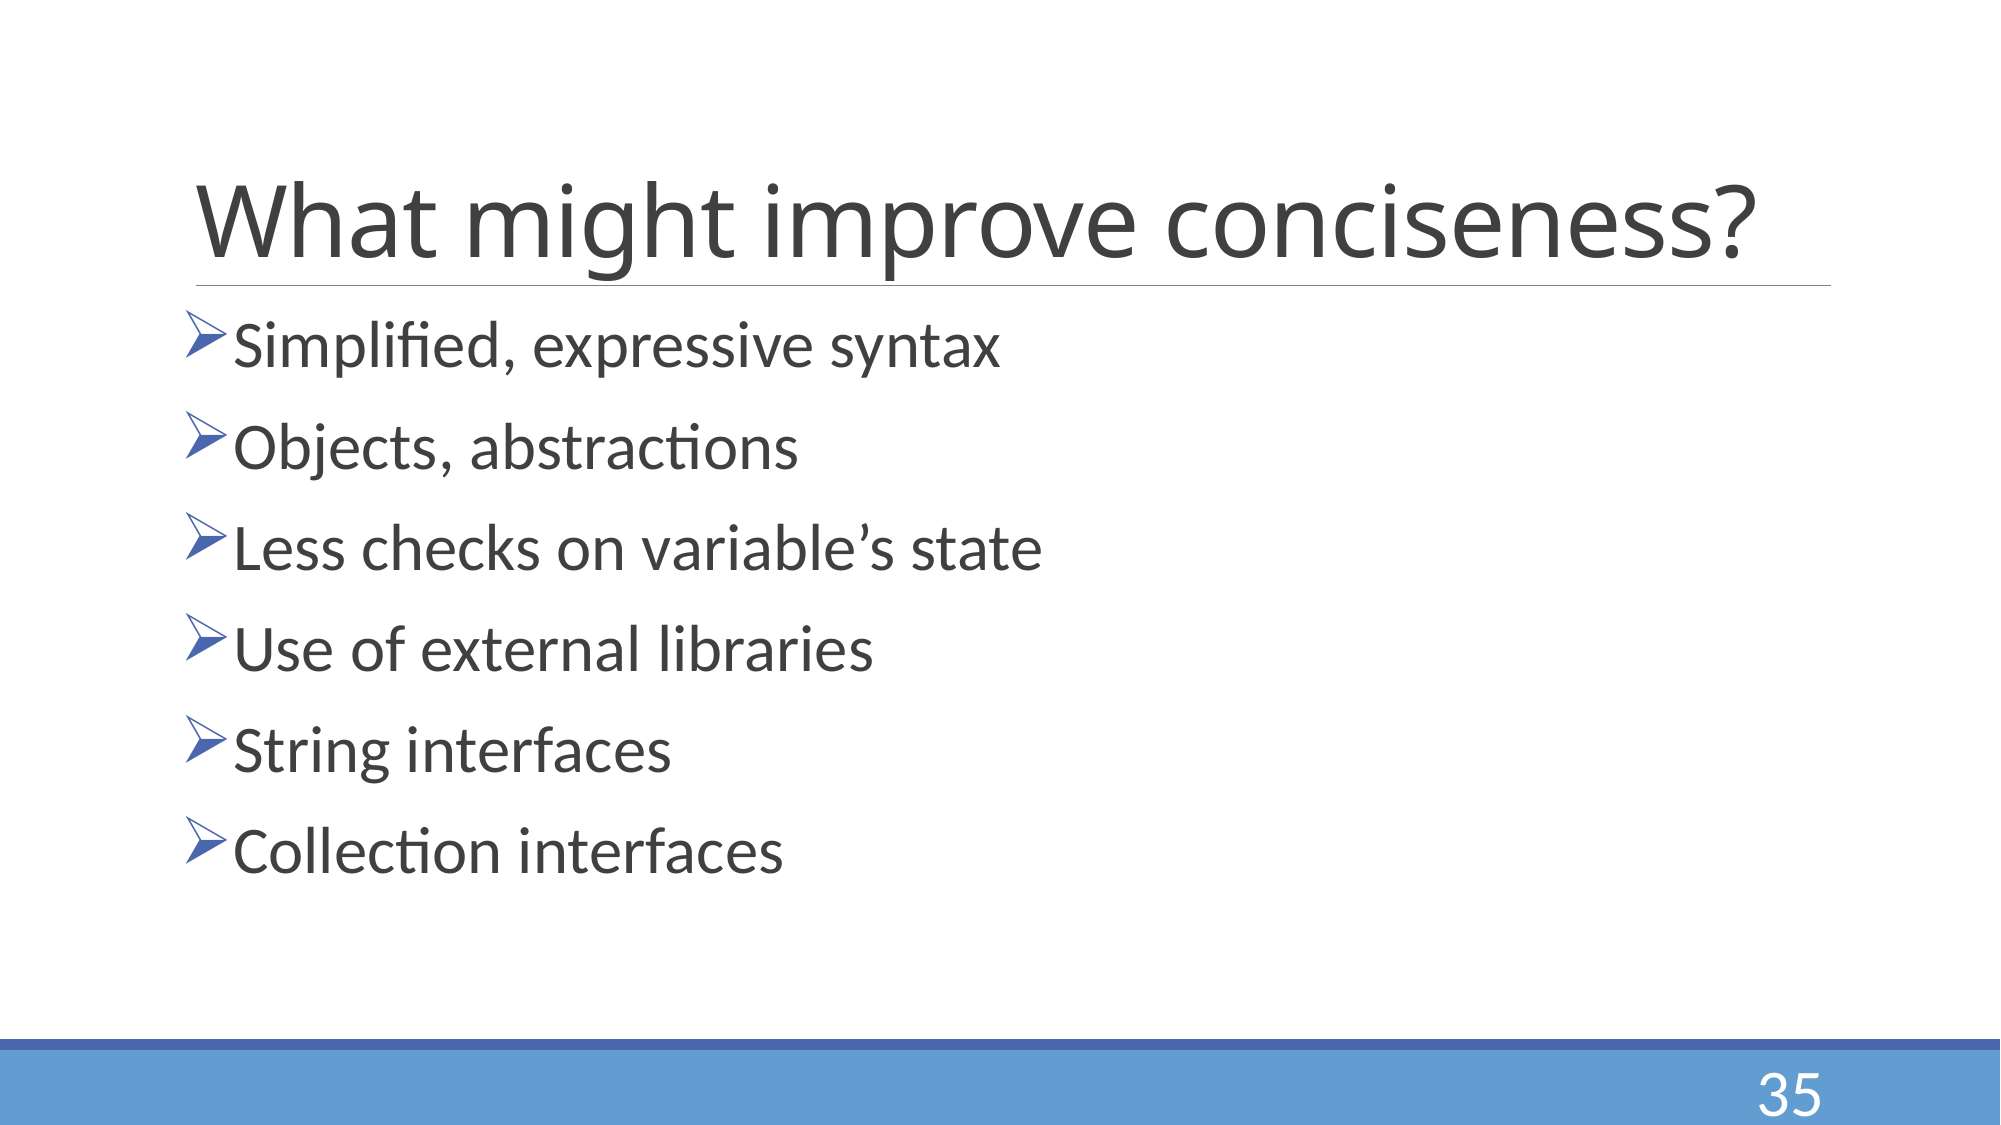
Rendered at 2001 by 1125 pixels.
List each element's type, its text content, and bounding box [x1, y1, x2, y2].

title What might improve conciseness? [180, 47, 1830, 285]
slide_number 35 [1624, 1059, 1840, 1120]
list Simplified, expressive syntax Objects, abstractions Less checks on variable’s state Use of external libraries String interfaces Collection interfaces [180, 302, 1830, 963]
